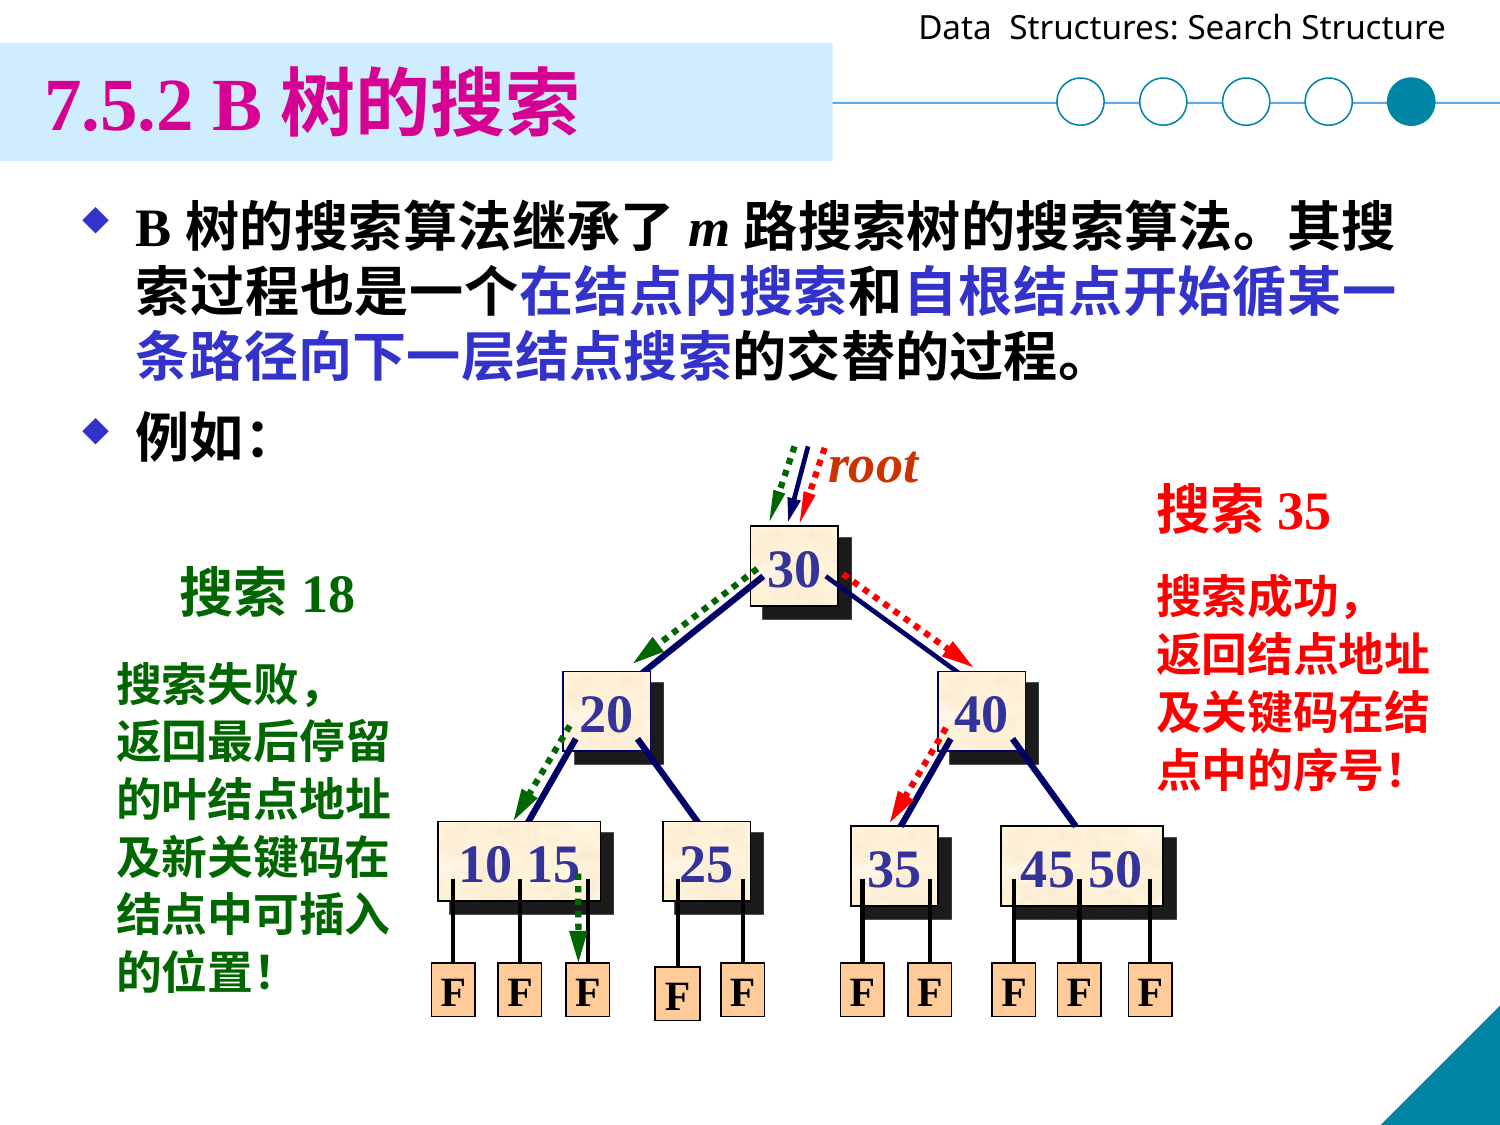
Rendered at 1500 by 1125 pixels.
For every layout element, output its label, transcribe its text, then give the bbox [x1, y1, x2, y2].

text_box 7.5.2 B树的搜索 [29, 44, 951, 157]
text_box [1222, 78, 1270, 126]
text_box [1305, 78, 1353, 126]
text_box [1056, 78, 1105, 126]
text_box 搜索18 [164, 550, 371, 631]
text_box 搜索35 [1173, 467, 1347, 548]
text_box [1387, 78, 1435, 126]
text_box [1139, 78, 1187, 126]
text_box B树的搜索算法继承了m路搜索树的搜索算法。其搜索过程也是一个在结点内搜索和自根结点开始循某一条路径向下一层结点搜索的交替的过程。 例如： [64, 184, 1412, 563]
text_box 搜索成功， 返回结点地址 及关键码在结 点中的序号！ [1173, 558, 1446, 804]
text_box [430, 420, 1173, 1022]
text_box 搜索失败， 返回最后停留 的叶结点地址 及新关键码在 结点中可插入 的位置！ [101, 645, 406, 1007]
